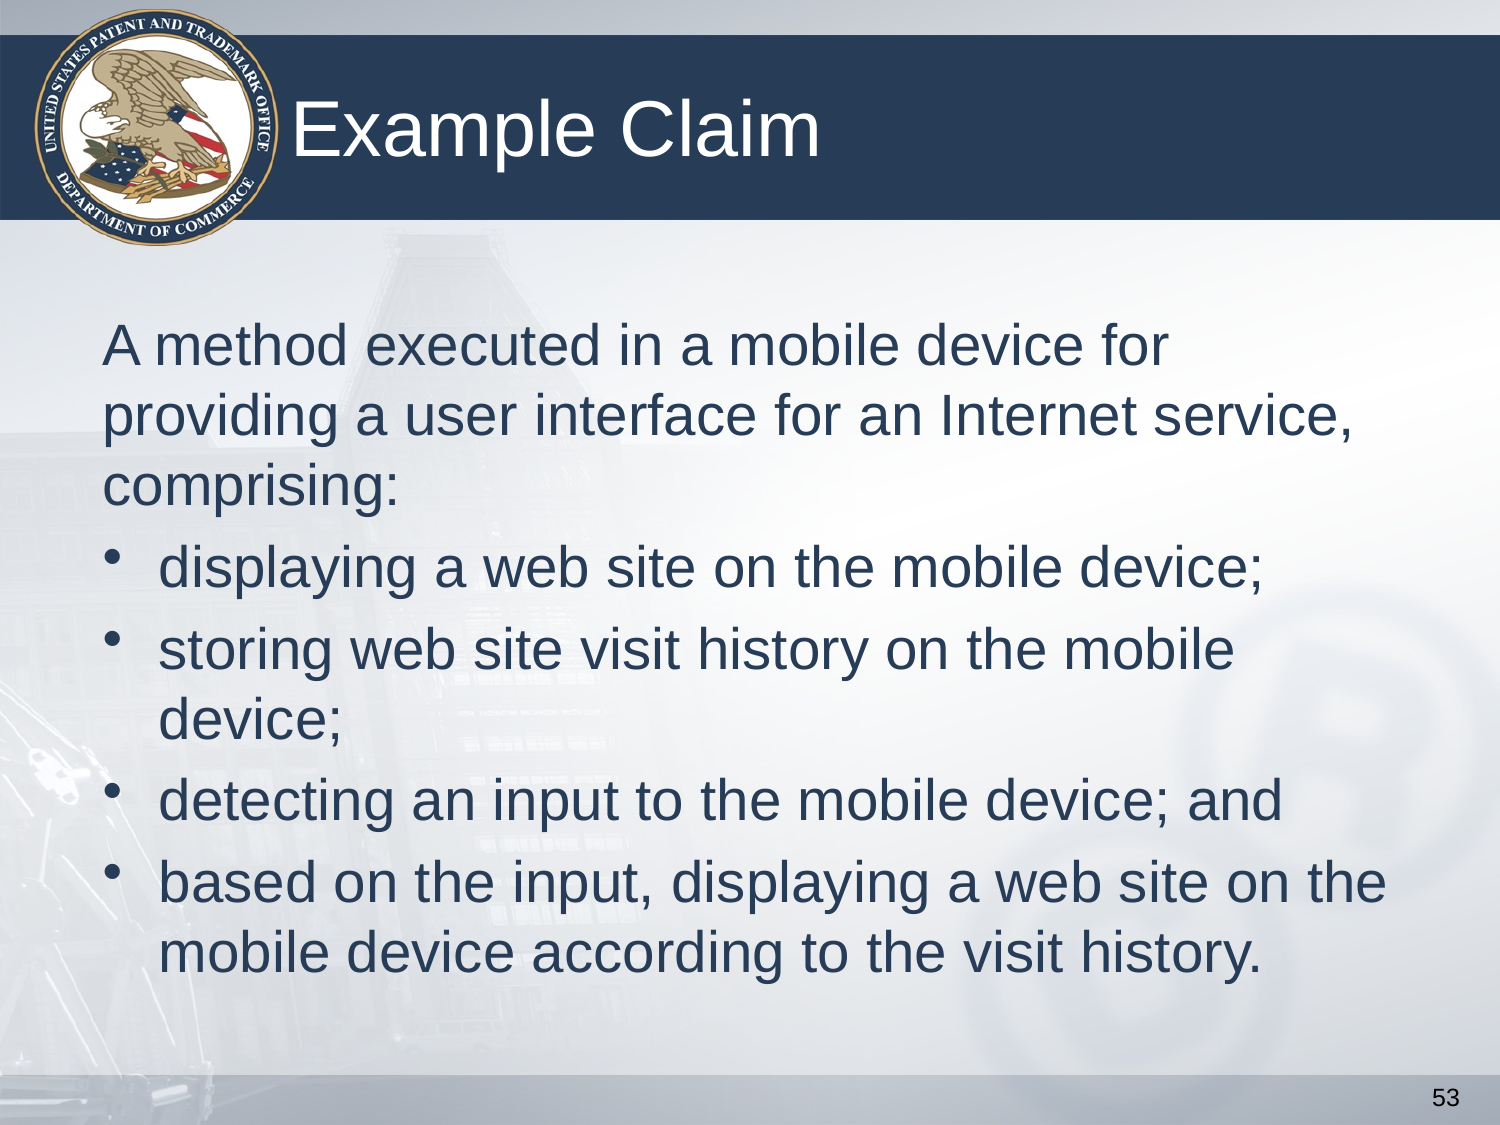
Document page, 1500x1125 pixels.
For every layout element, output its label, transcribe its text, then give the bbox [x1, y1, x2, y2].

picture [0, 0, 1500, 1125]
title Example Claim [275, 37, 1450, 213]
slide_number 53 [1162, 1037, 1476, 1113]
list A method executed in a mobile device for providing a user interface for an Internet service, comprising: displaying a web site on the mobile device; storing web site visit history on the mobile device; detecting an input to the mobile device; and based on the input, displaying a web site on the mobile device according to the visit history. [87, 299, 1413, 1100]
